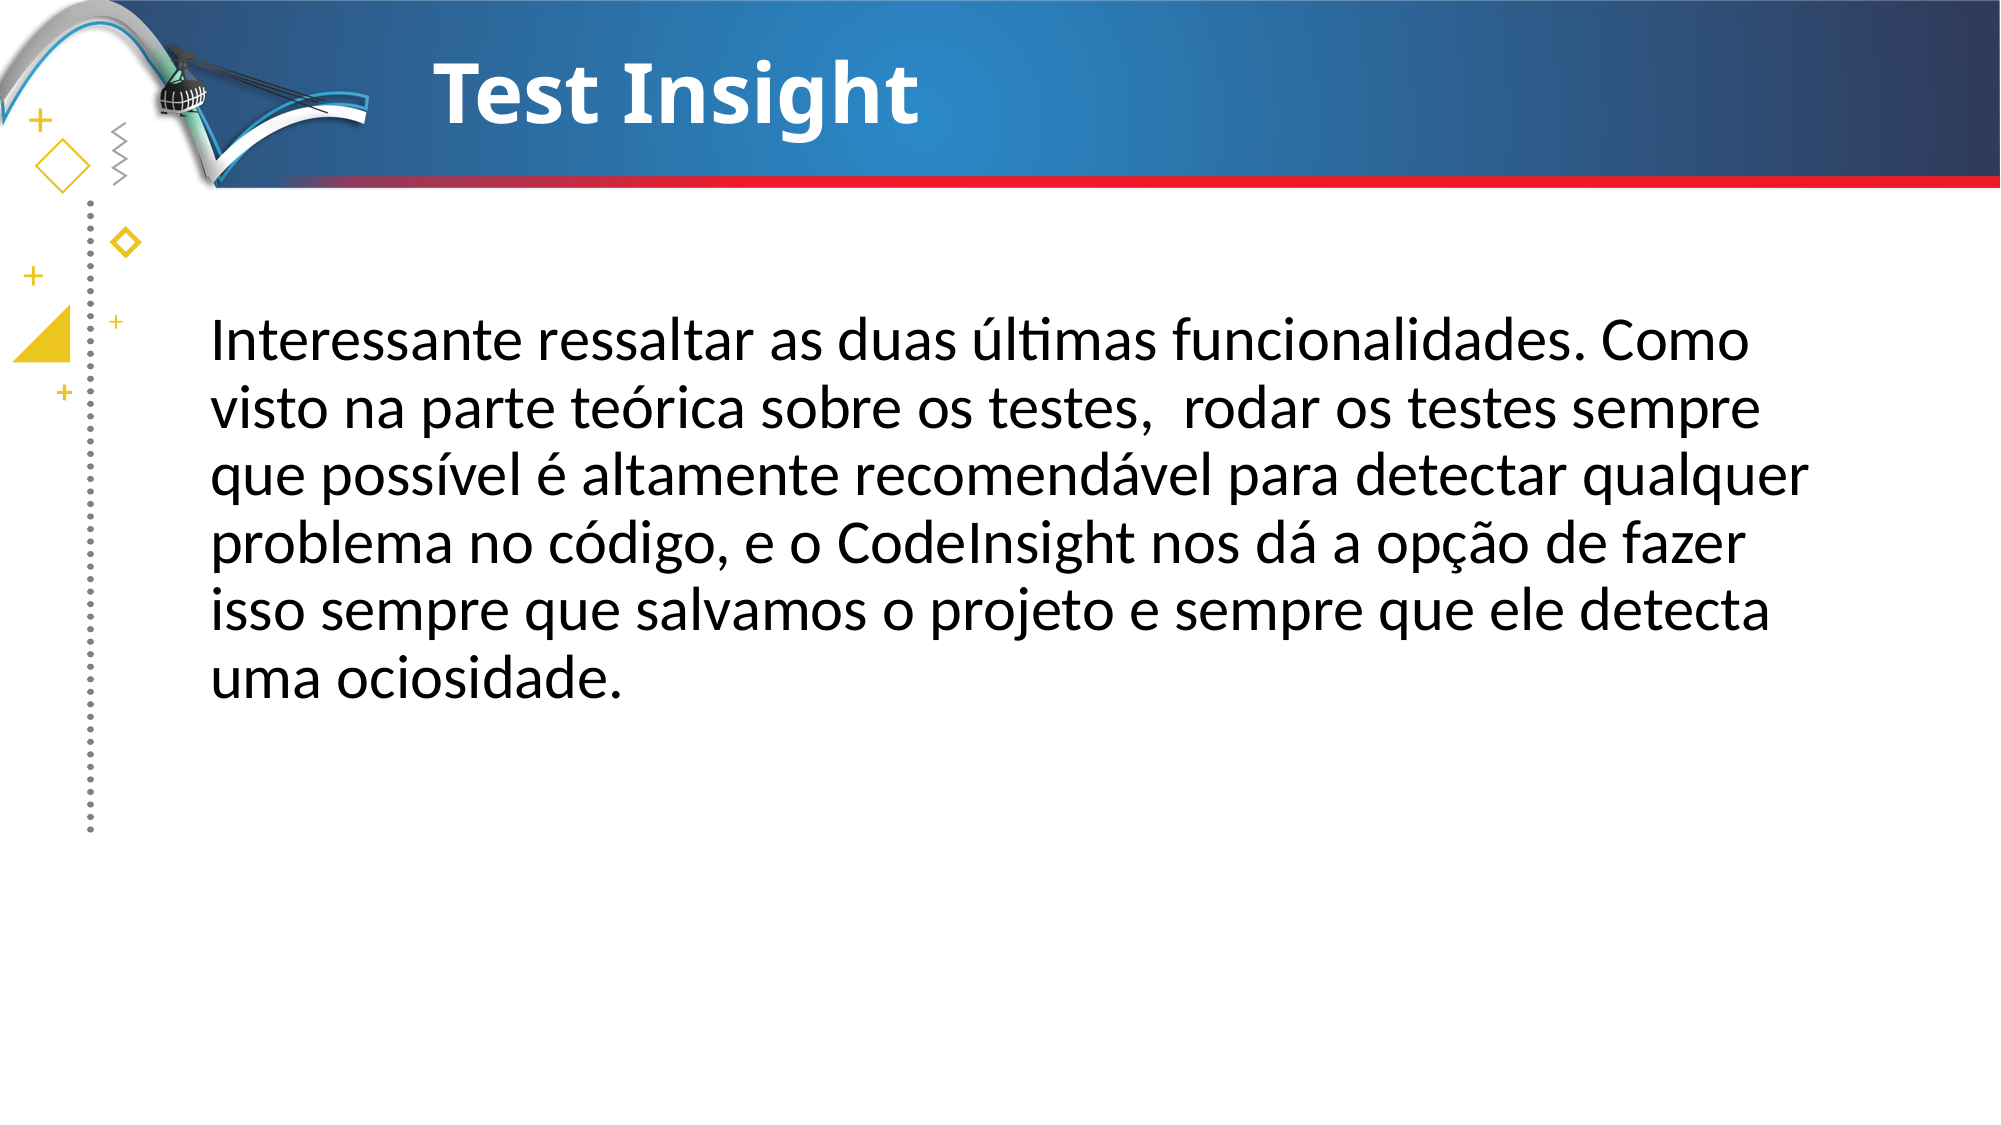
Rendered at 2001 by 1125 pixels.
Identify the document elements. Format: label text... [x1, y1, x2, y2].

picture [0, 0, 2000, 190]
title Test Insight [417, 35, 1982, 172]
picture [39, 142, 86, 190]
list Interessante ressaltar as duas últimas funcionalidades. Como visto na parte teórica sobre os testes, rodar os testes sempre que possível é altamente recomendável para detectar qualquer problema no código, e o CodeInsight nos dá a opção de fazer isso sempre que salvamos o projeto e sempre que ele detecta uma ociosidade. [195, 299, 1863, 1014]
